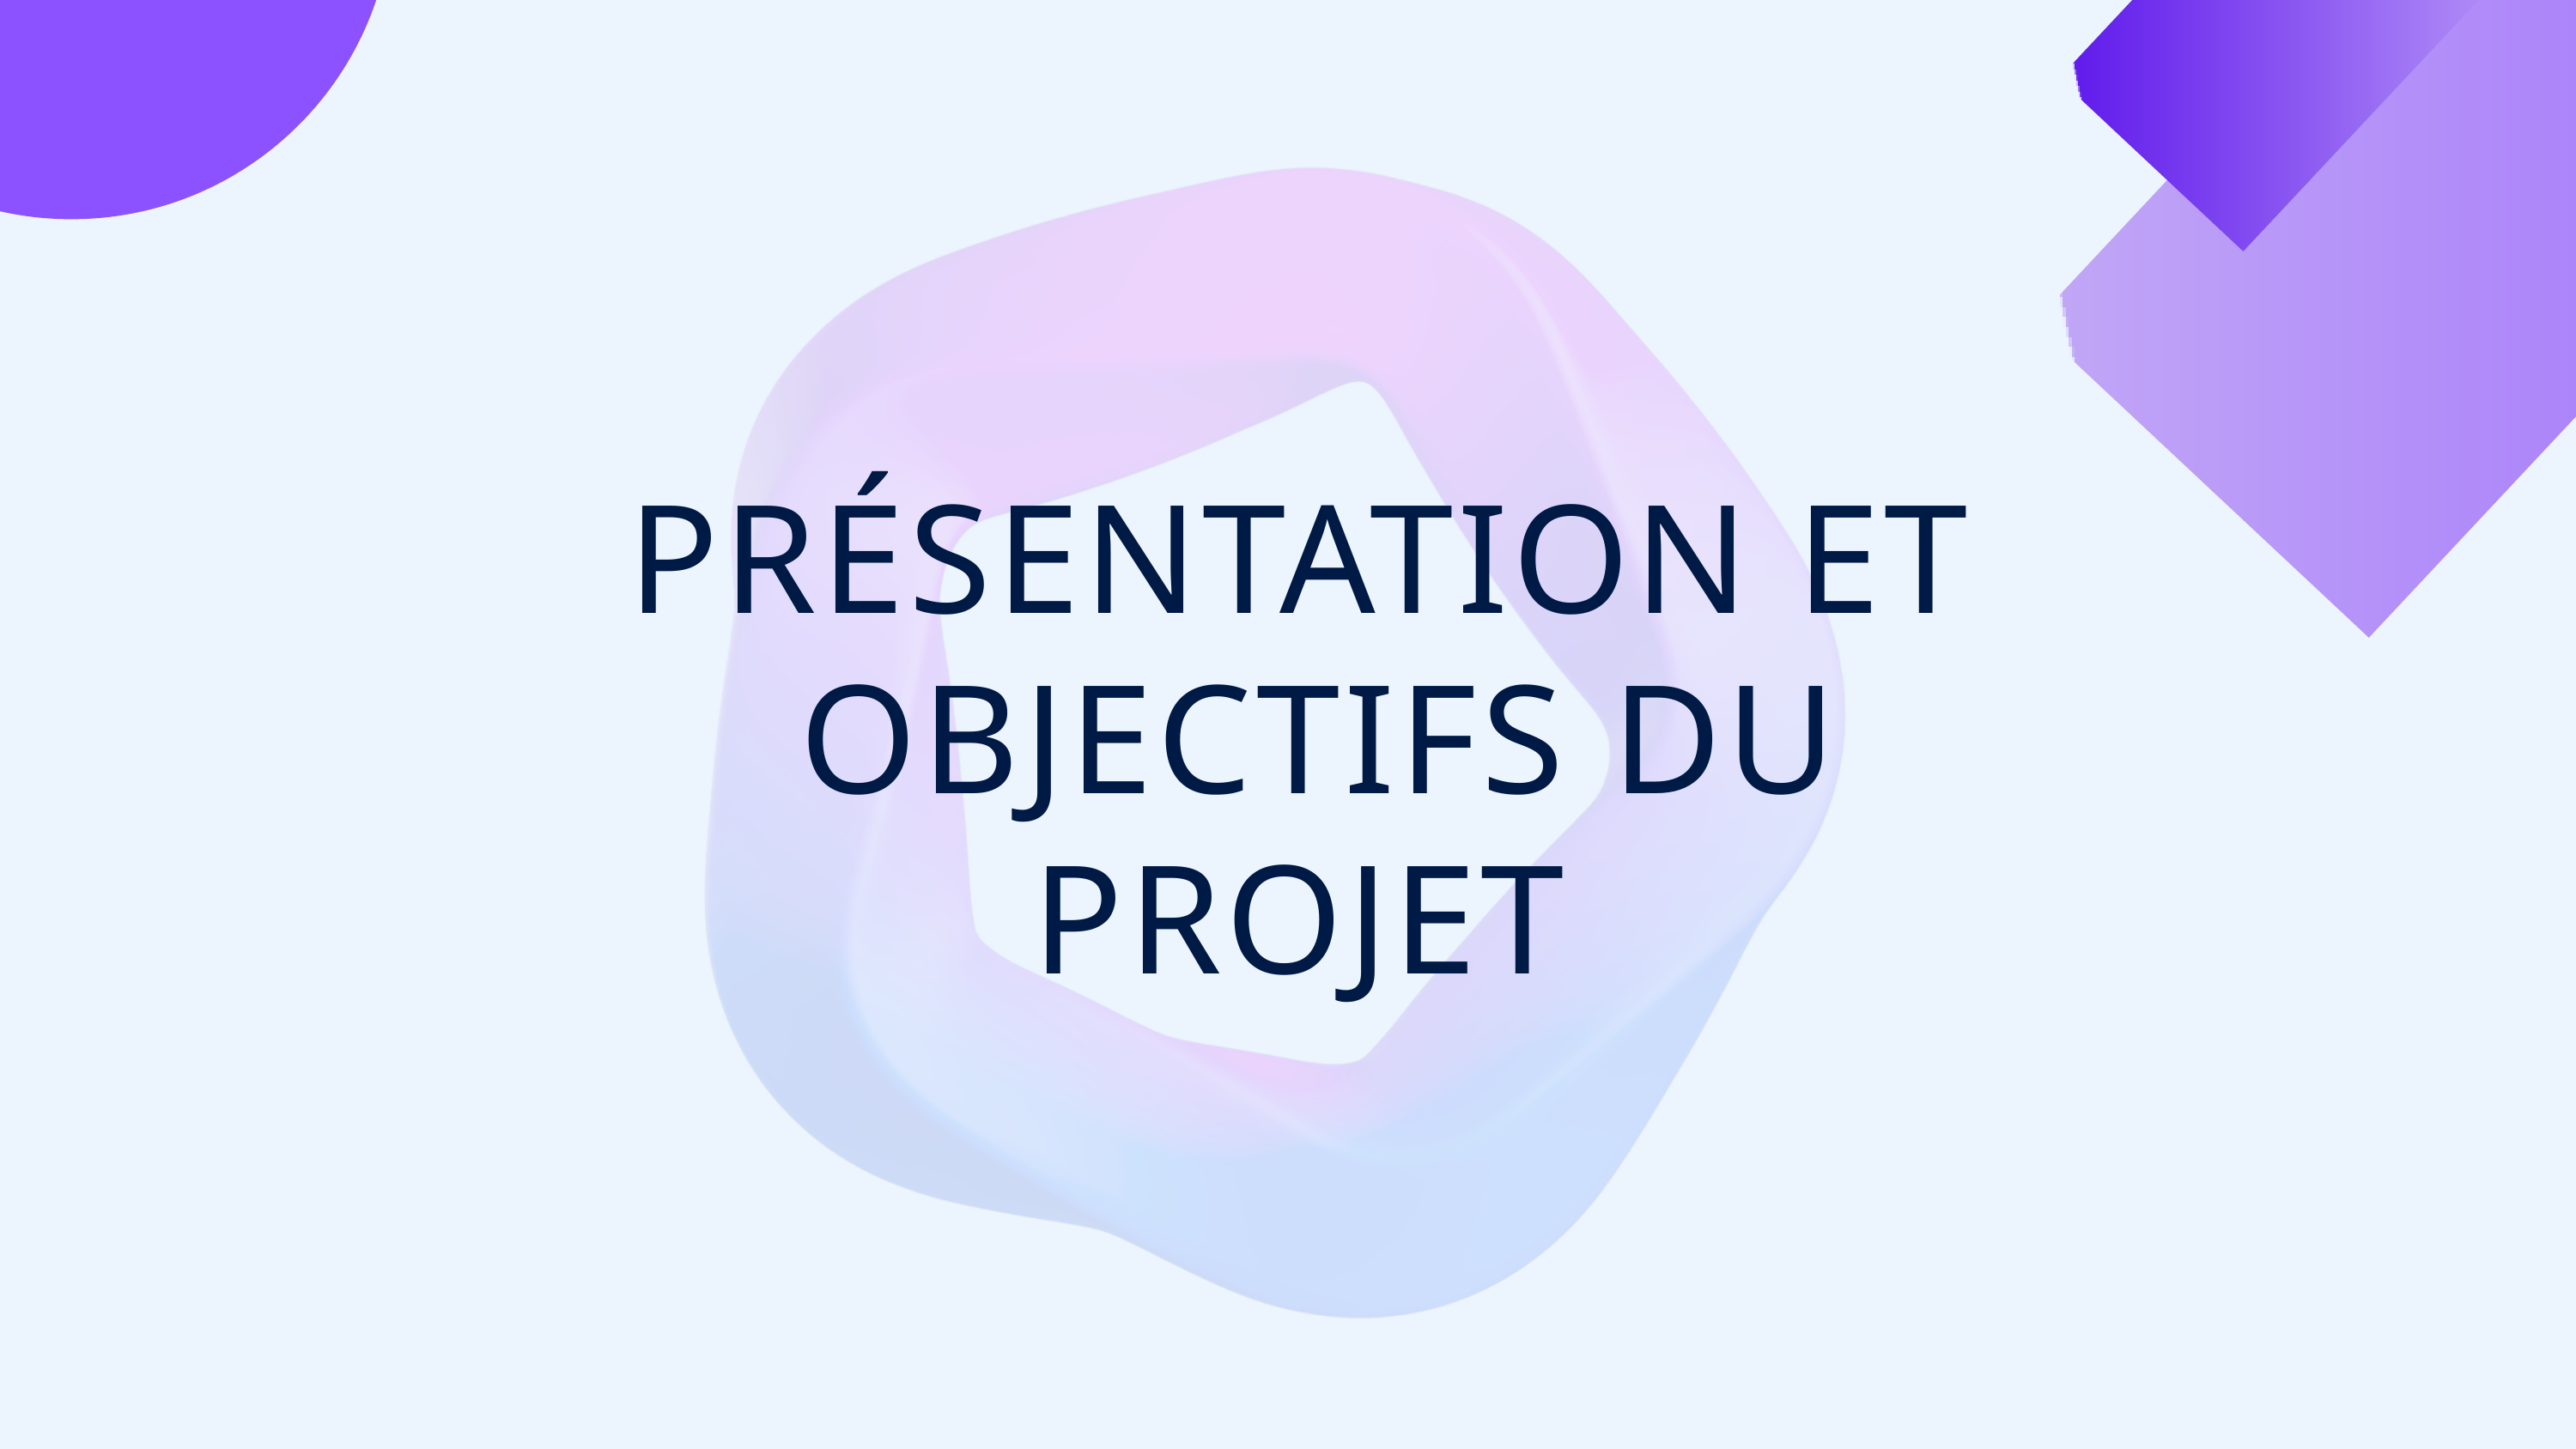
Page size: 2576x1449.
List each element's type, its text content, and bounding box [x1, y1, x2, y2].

text_box [696, 161, 1853, 464]
text_box [696, 1185, 1853, 1320]
text_box PRÉSENTATION ET OBJECTIFS DU PROJET [511, 464, 2131, 1185]
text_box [0, 0, 393, 220]
text_box [2032, 0, 2576, 638]
text_box [2058, 0, 2479, 252]
